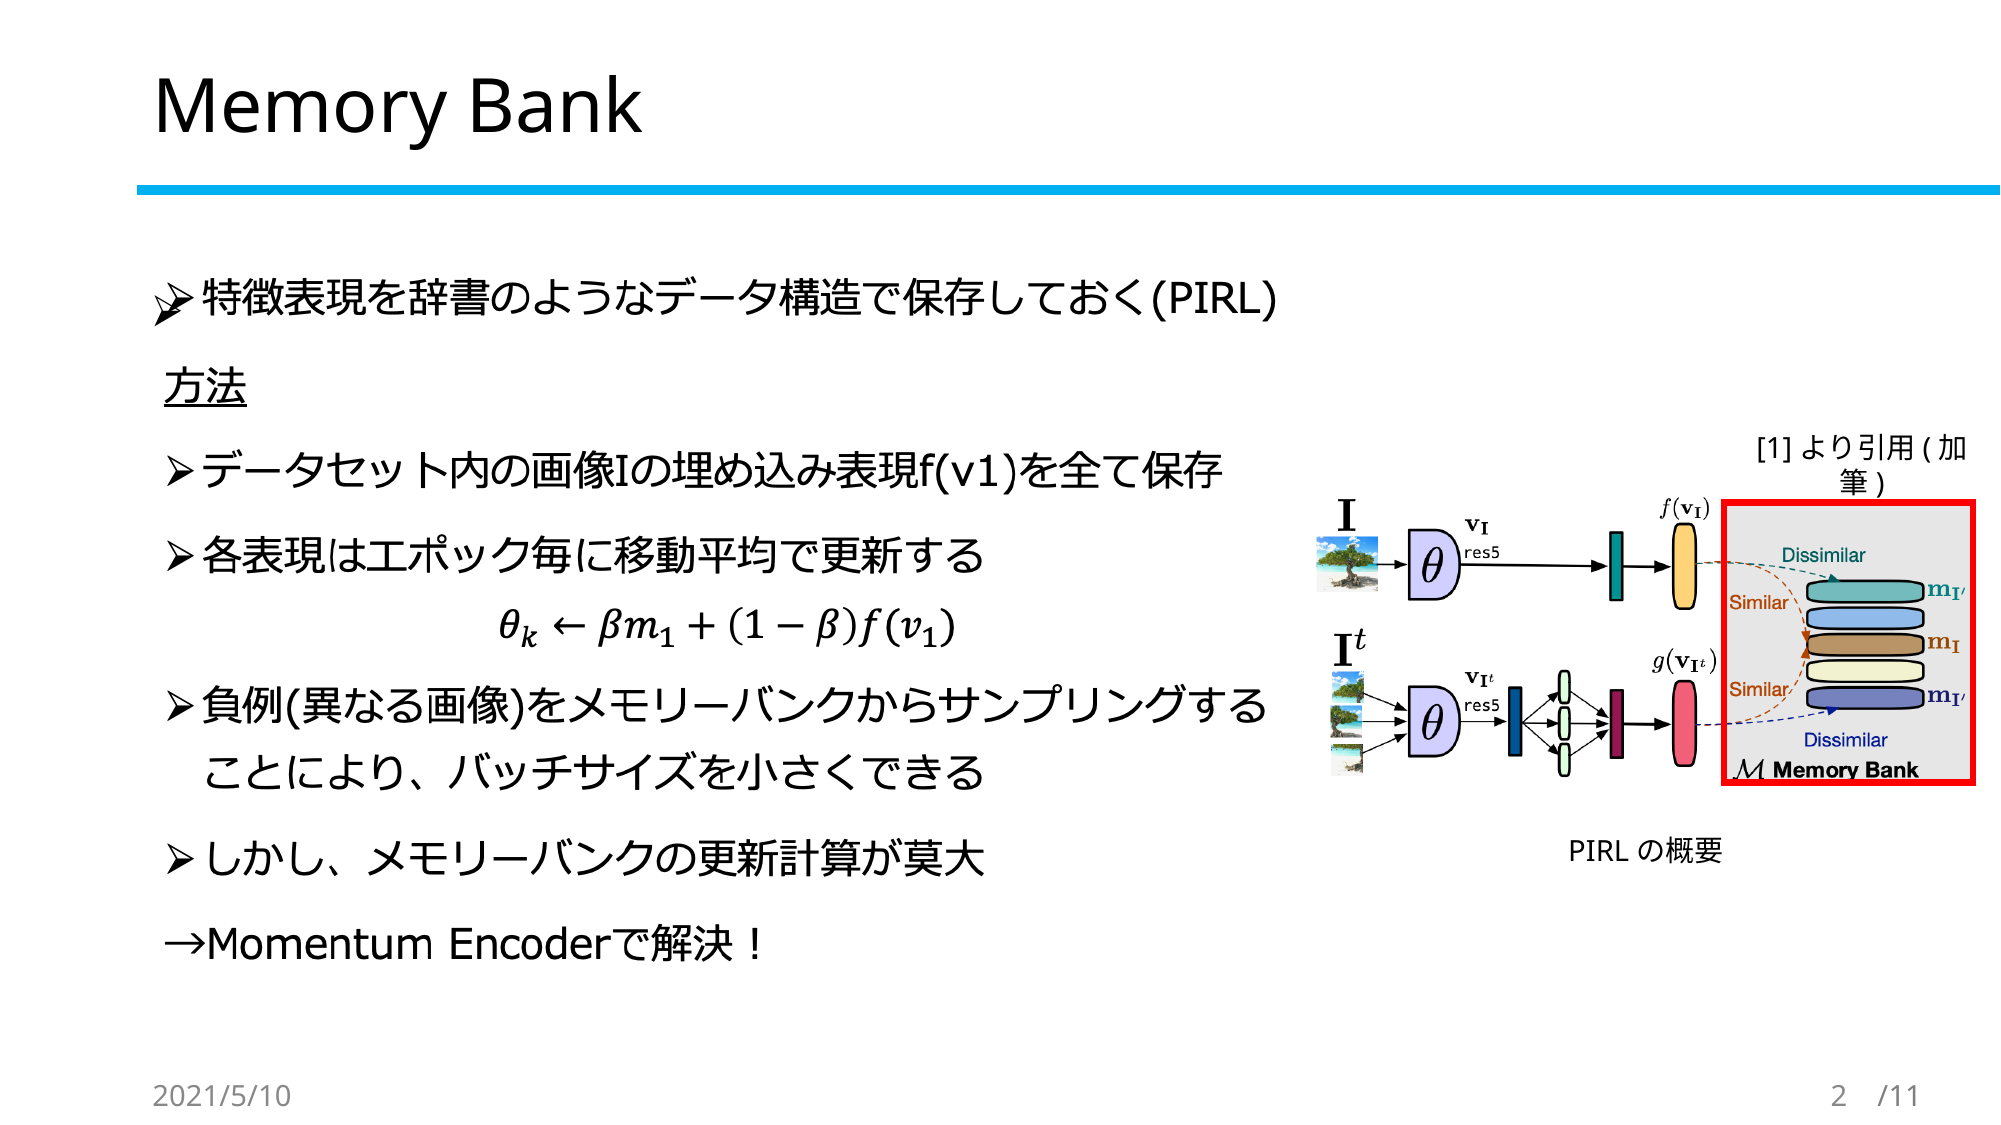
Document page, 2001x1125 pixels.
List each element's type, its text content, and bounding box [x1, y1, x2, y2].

text_box PIRLの概要 [1525, 825, 1767, 876]
text_box [1]より引用(加筆) [1724, 421, 2000, 471]
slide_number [137, 1065, 588, 1125]
list [137, 259, 1306, 1014]
slide_number 2 [1412, 1065, 1863, 1125]
picture [1291, 472, 2000, 801]
title Memory Bank [137, 0, 1863, 218]
